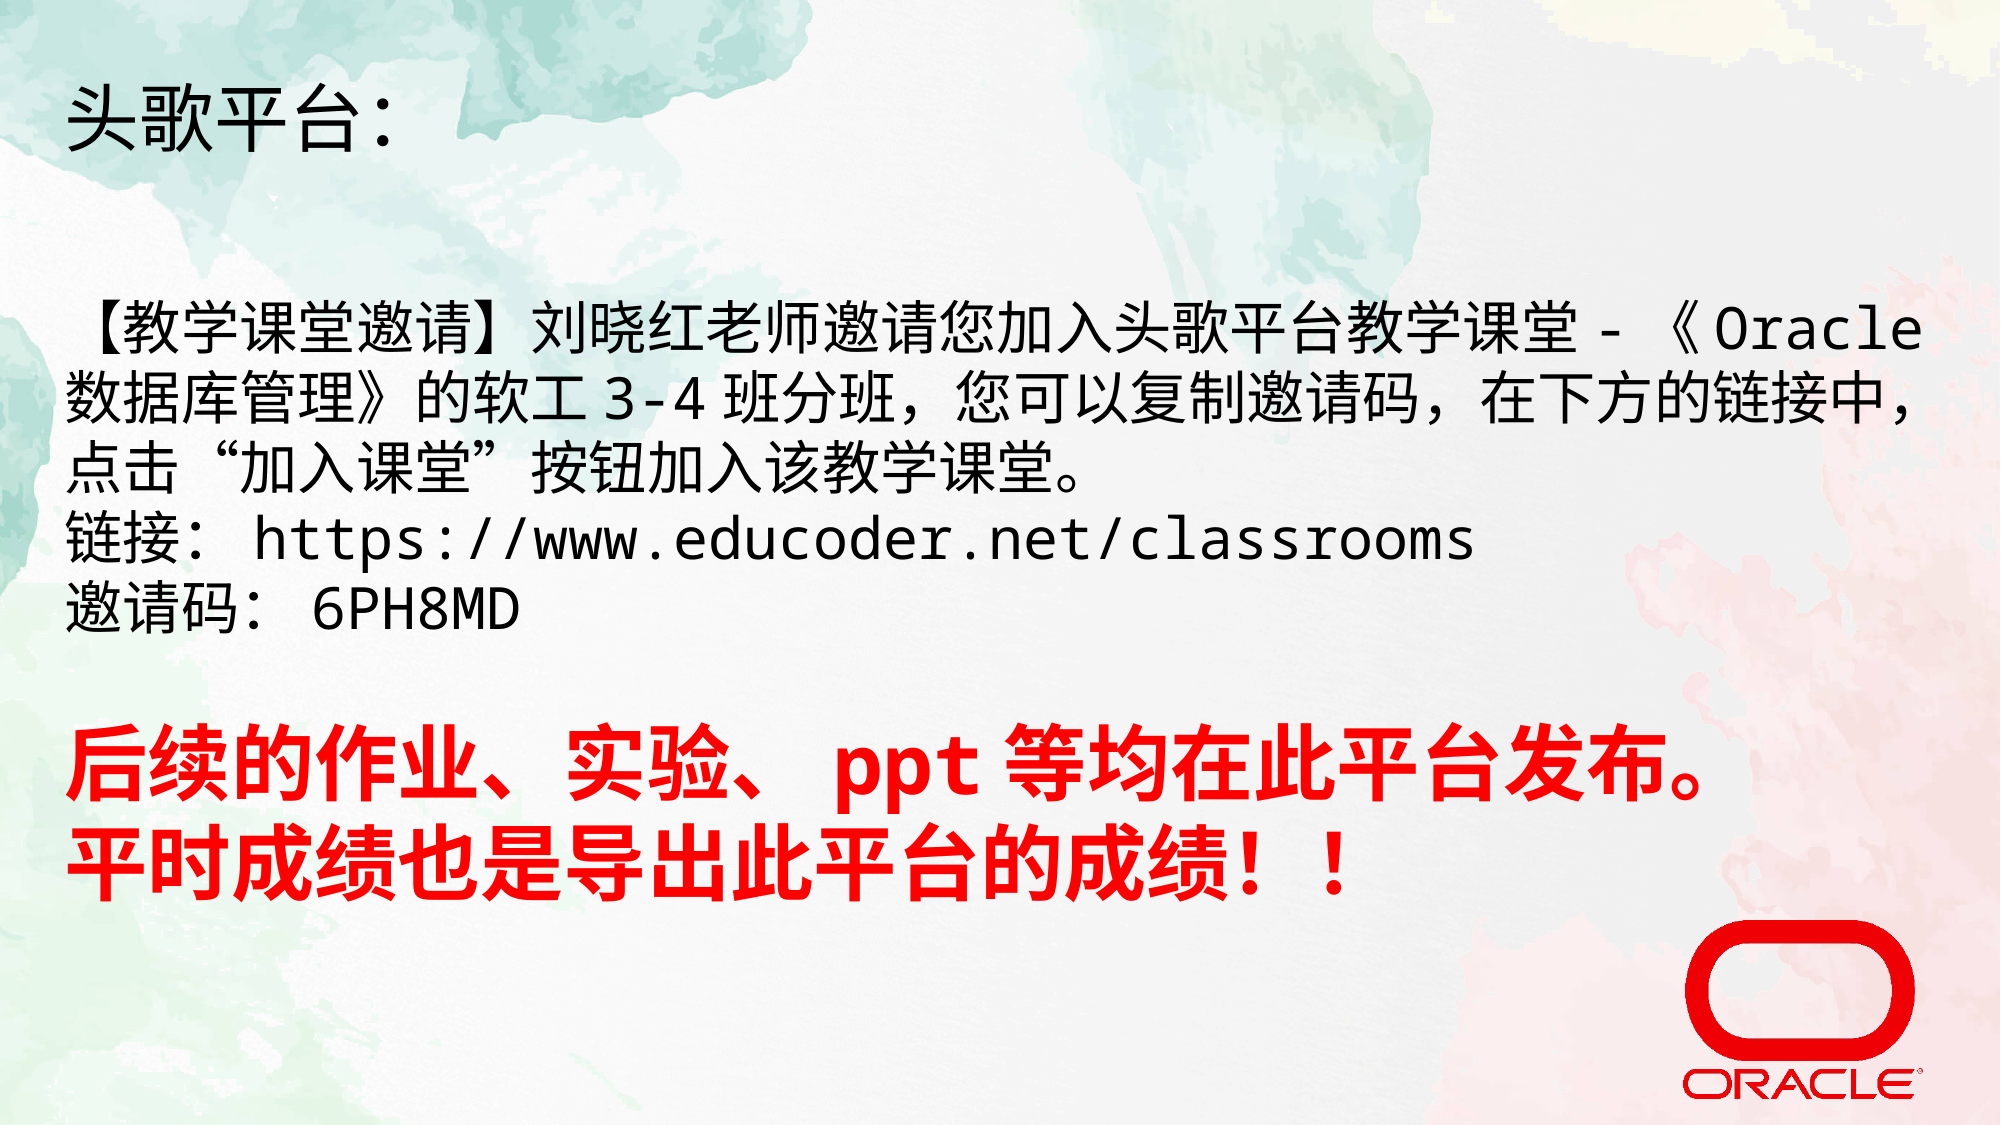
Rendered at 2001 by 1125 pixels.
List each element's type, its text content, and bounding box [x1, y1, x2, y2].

text_box 头歌平台： 后续的作业、实验、ppt等均在此平台发布。 平时成绩也是导出此平台的成绩！！ [50, 649, 1950, 919]
text_box 【教学课堂邀请】刘晓红老师邀请您加入头歌平台教学课堂-《Oracle 数据库管理》的软工3-4班分班，您可以复制邀请码，在下方的链接中，点击“加入课堂”按钮加入该教学课堂。 链接：https://www.educoder.net/classrooms 邀请码：6PH8MD [50, 283, 1950, 649]
picture [0, 0, 2000, 1125]
text_box 头歌平台： 后续的作业、实验、ppt等均在此平台发布。 平时成绩也是导出此平台的成绩！！ [50, 64, 1950, 283]
